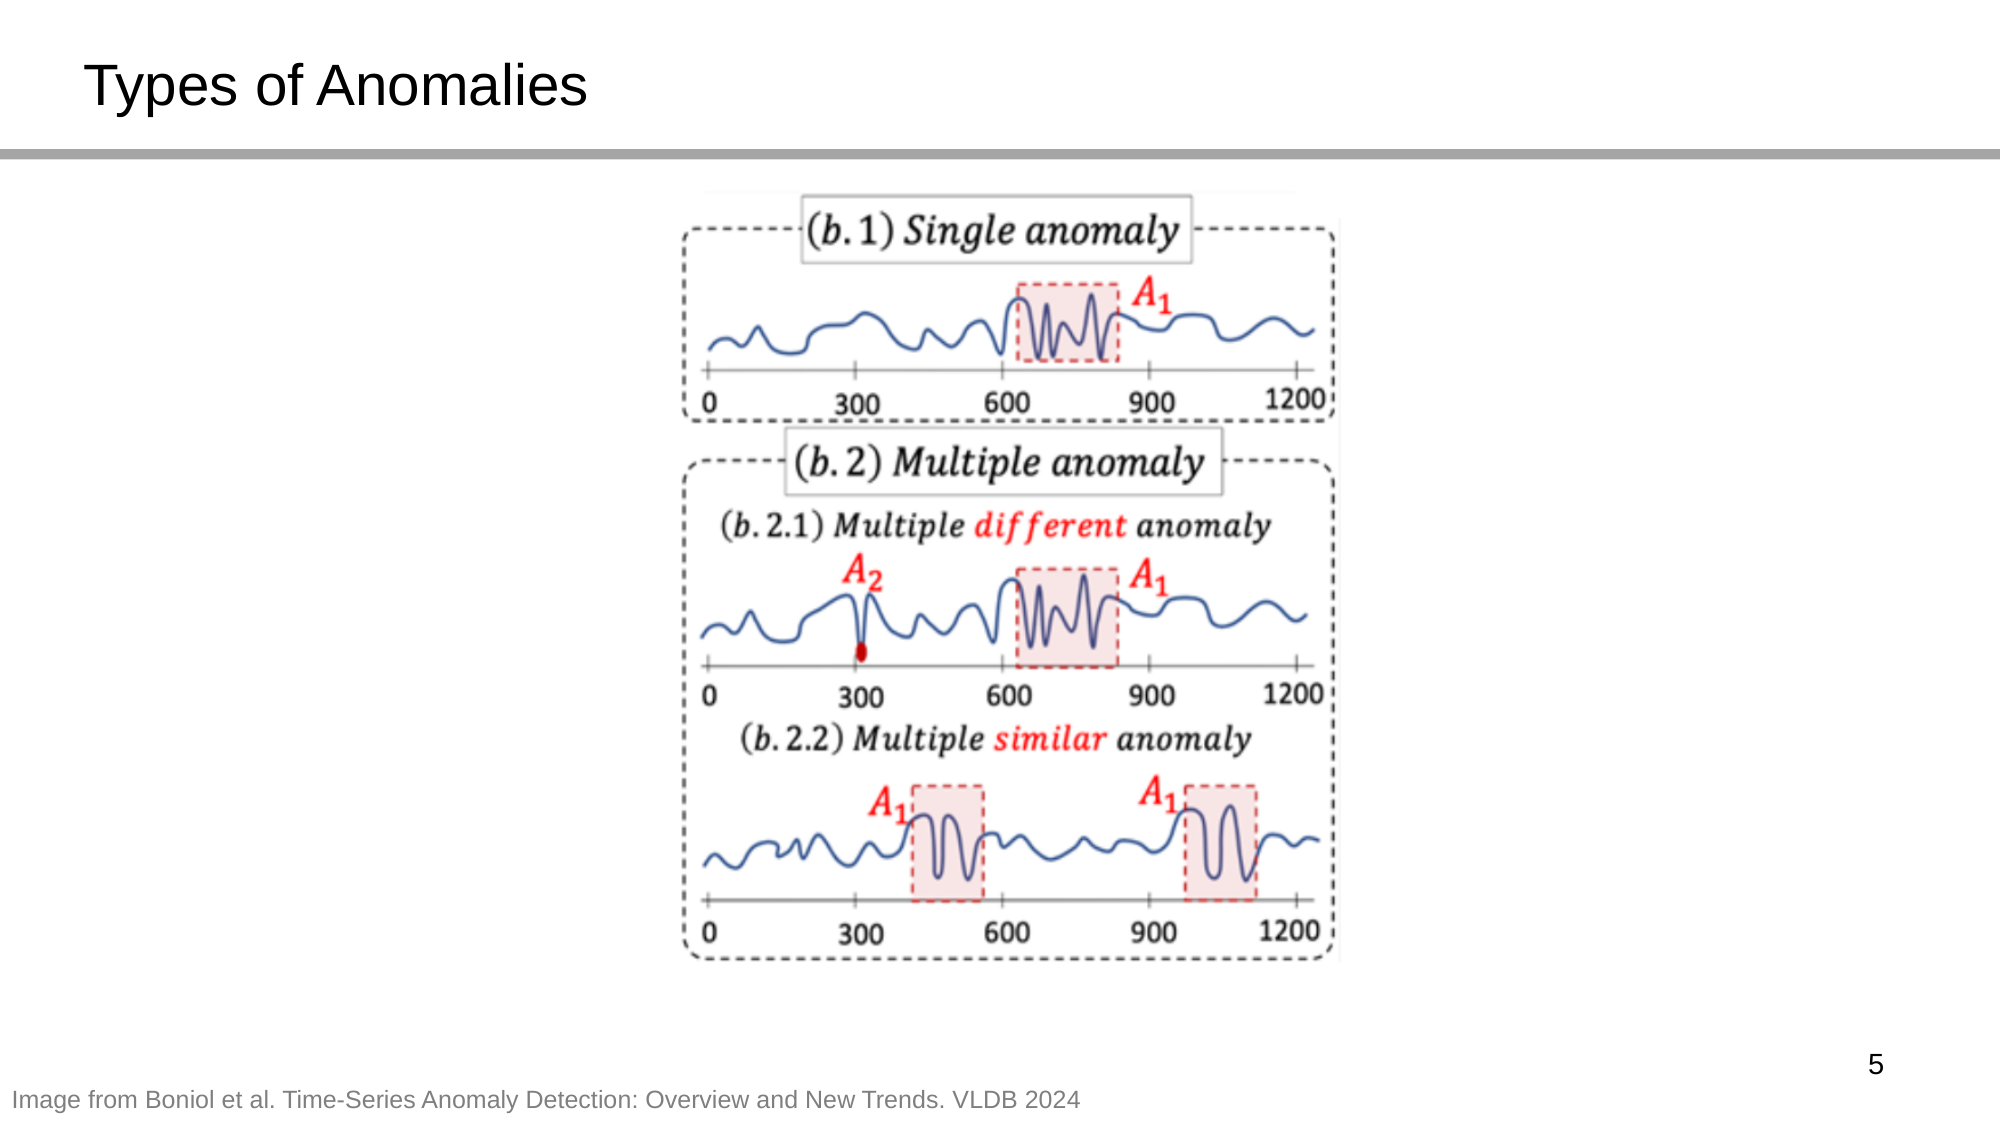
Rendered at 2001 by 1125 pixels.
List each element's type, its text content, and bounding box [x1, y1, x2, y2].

title Types of Anomalies [68, 31, 1932, 128]
text_box Image from Boniol et al. Time-Series Anomaly Detection: Overview and New Trends. VLDB 2024 [0, 1062, 1154, 1125]
slide_number ‹#› [1853, 1019, 1974, 1106]
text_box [650, 183, 1350, 964]
